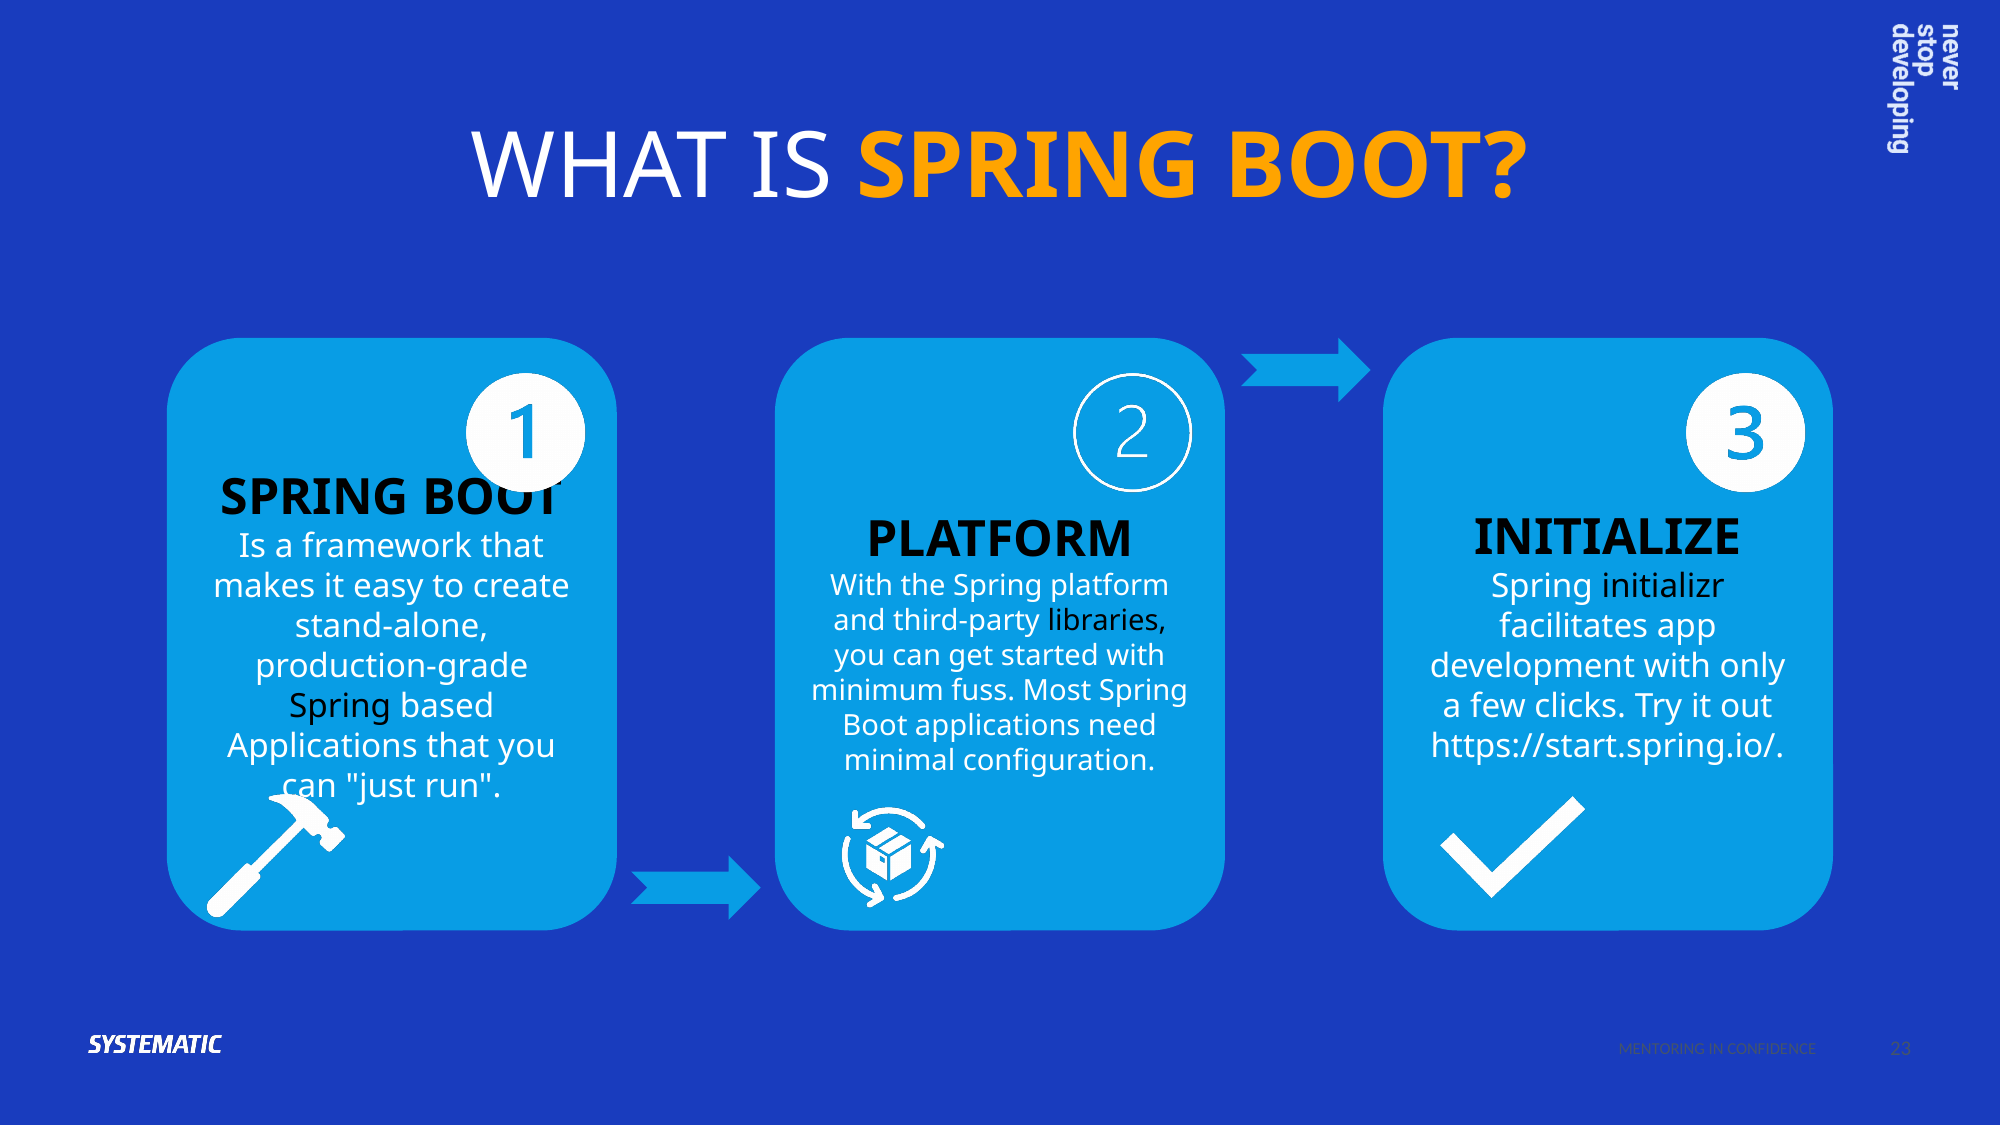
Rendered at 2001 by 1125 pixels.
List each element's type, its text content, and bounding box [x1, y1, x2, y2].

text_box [166, 337, 617, 931]
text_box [1382, 337, 1833, 931]
slide_number 23 [1856, 1036, 1912, 1061]
picture [88, 1035, 222, 1053]
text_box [774, 337, 1225, 931]
text_box [628, 852, 763, 923]
text_box [1238, 335, 1373, 405]
footer MENTORING IN CONFIDENCE [905, 1035, 1817, 1060]
title WHAT IS SPRING BOOT? [88, 88, 1912, 233]
